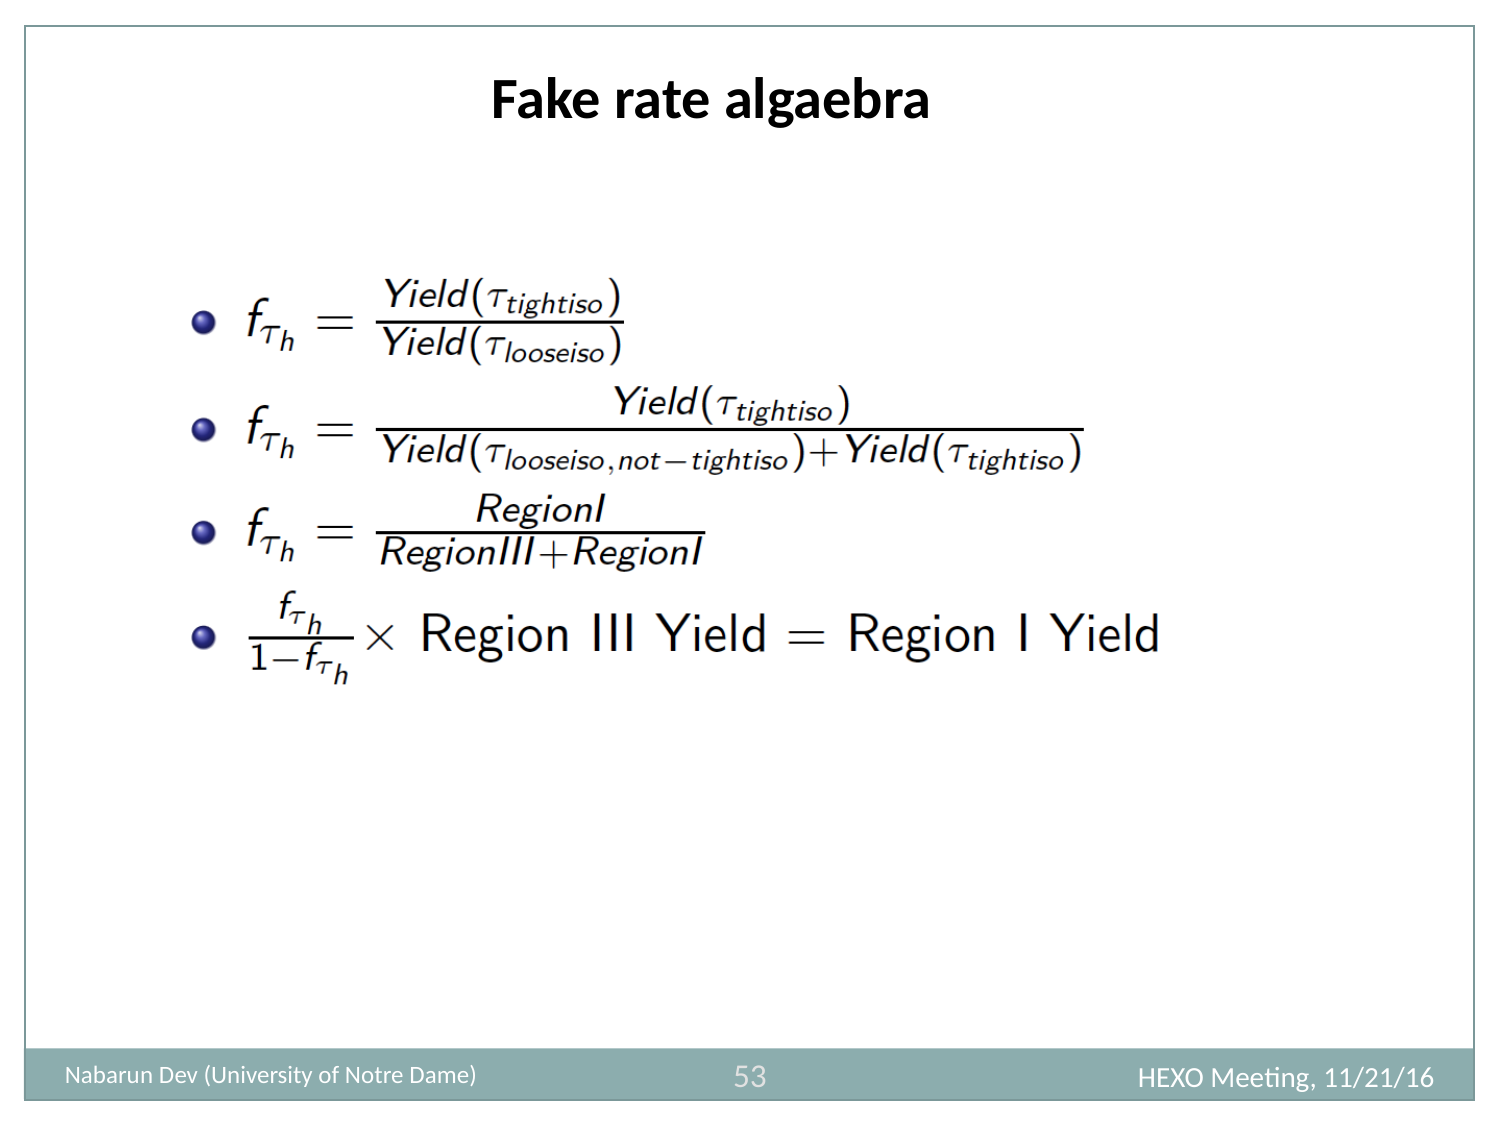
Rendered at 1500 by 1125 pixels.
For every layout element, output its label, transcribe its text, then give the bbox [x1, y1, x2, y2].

footer Nabarun Dev (University of Notre Dame) [50, 1051, 638, 1112]
slide_number 53 [699, 1037, 800, 1110]
picture [111, 133, 1356, 897]
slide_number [950, 1050, 1450, 1111]
text_box Fake rate algaebra [476, 53, 1234, 131]
